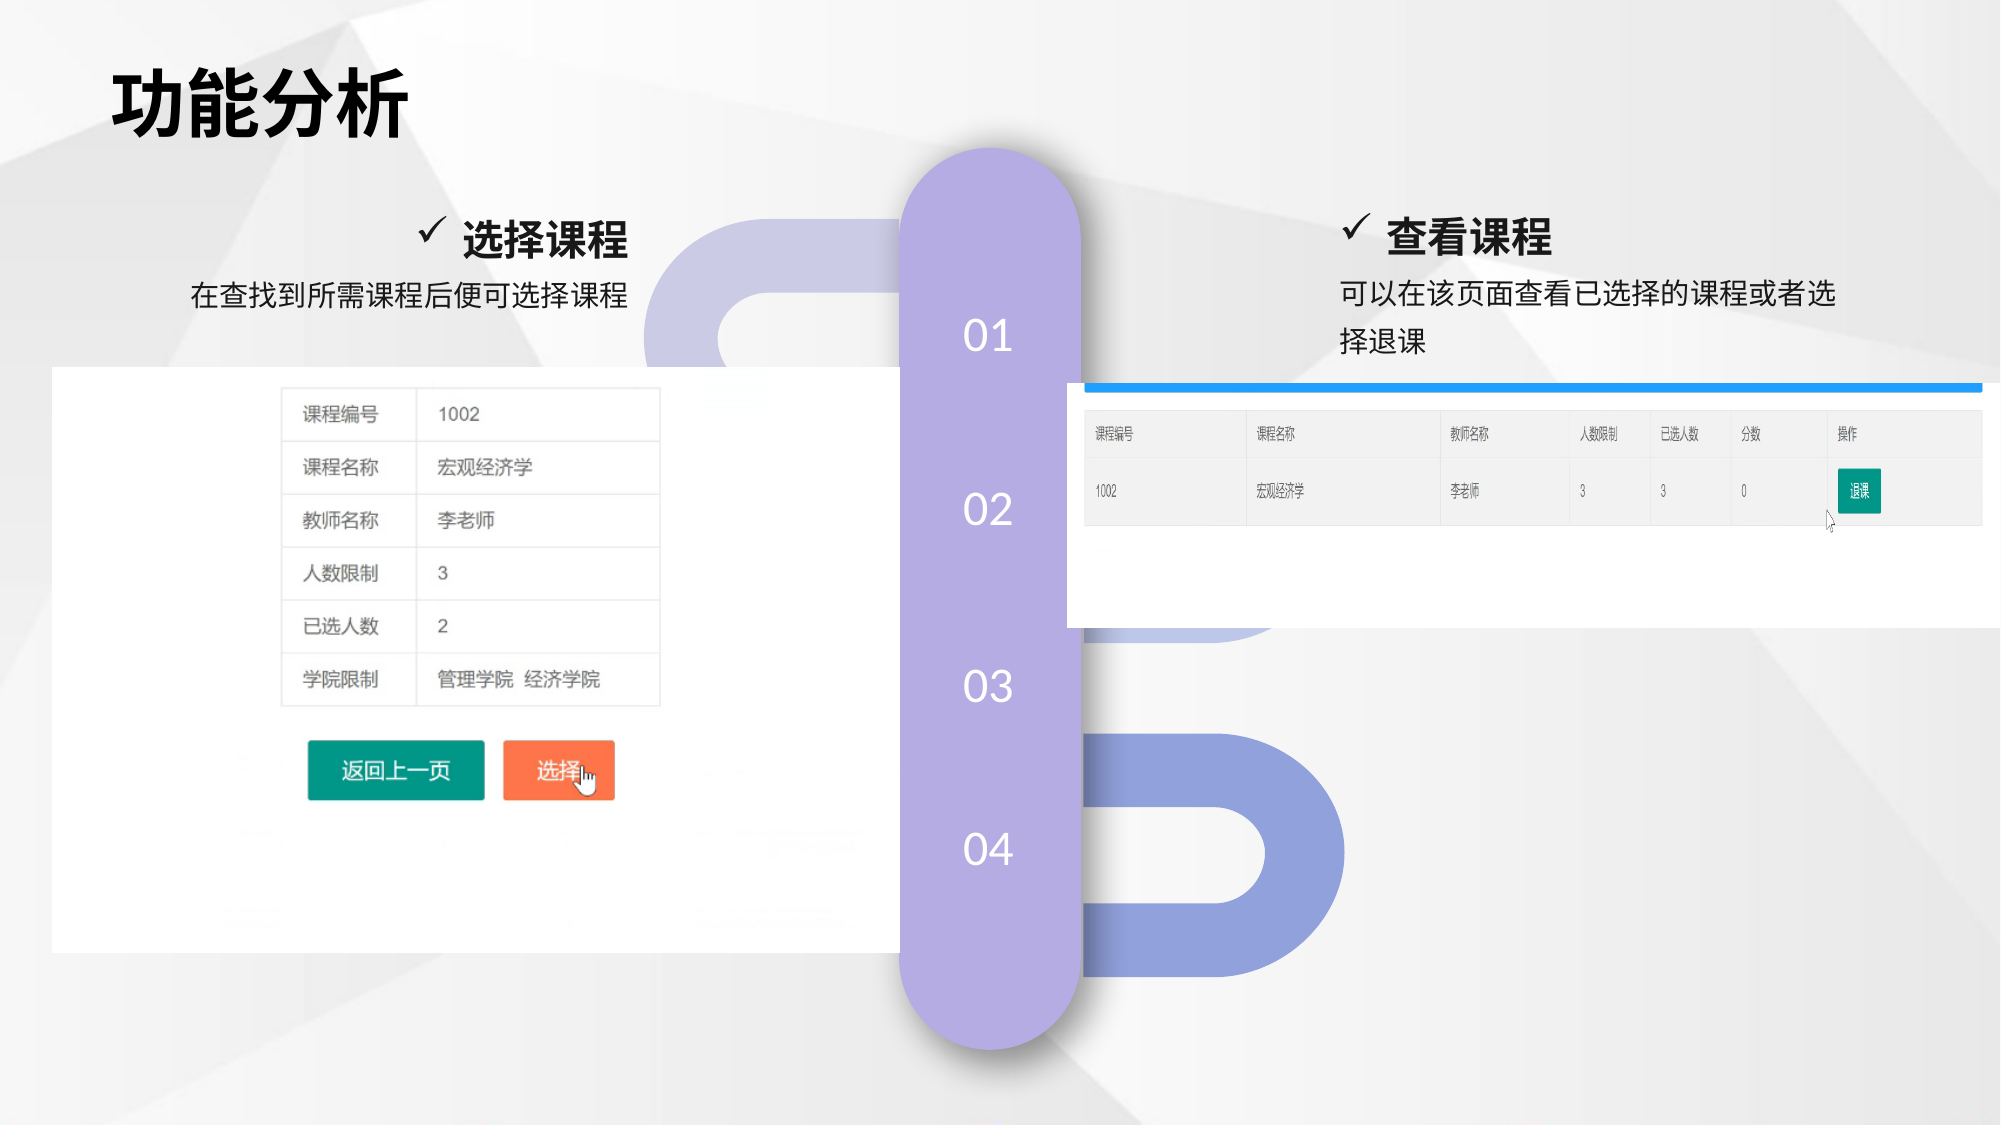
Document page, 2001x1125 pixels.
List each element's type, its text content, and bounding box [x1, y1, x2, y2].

text_box [1119, 733, 1345, 978]
text_box [898, 146, 1082, 1051]
text_box 03 [951, 647, 1051, 719]
text_box [644, 218, 887, 367]
text_box 01 [951, 295, 1051, 367]
picture [0, 0, 2001, 1125]
text_box 功能分析 [110, 56, 678, 147]
text_box [1120, 628, 1272, 644]
text_box 02 [951, 469, 1051, 541]
text_box 查看课程 可以在该页面查看已选择的课程或者选择退课 [1324, 183, 1870, 383]
text_box 选择课程 在查找到所需课程后便可选择课程 [99, 186, 644, 367]
text_box 04 [951, 809, 1051, 881]
